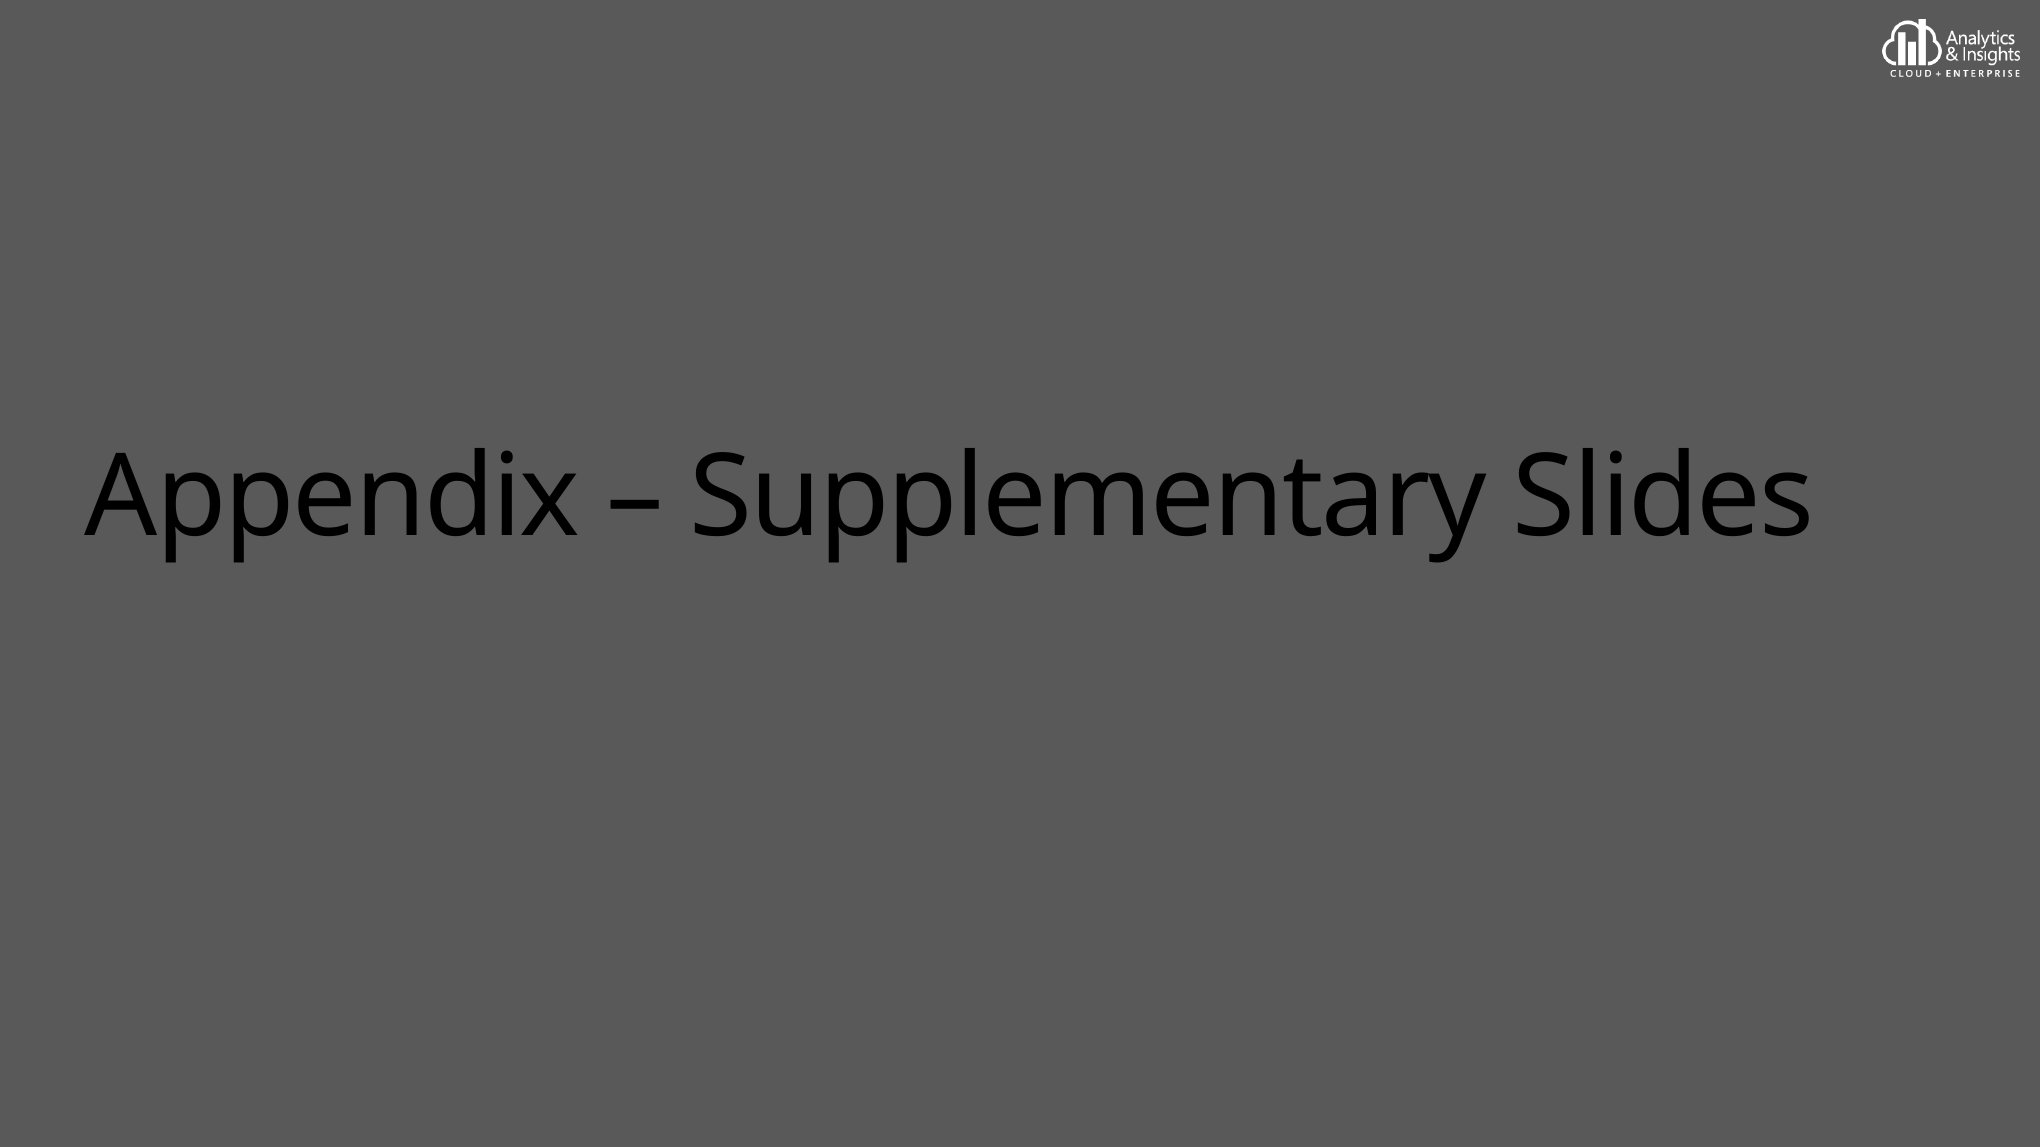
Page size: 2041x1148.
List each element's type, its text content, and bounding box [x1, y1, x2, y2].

picture [1881, 19, 2021, 77]
title Appendix – Supplementary Slides [85, 436, 1952, 562]
